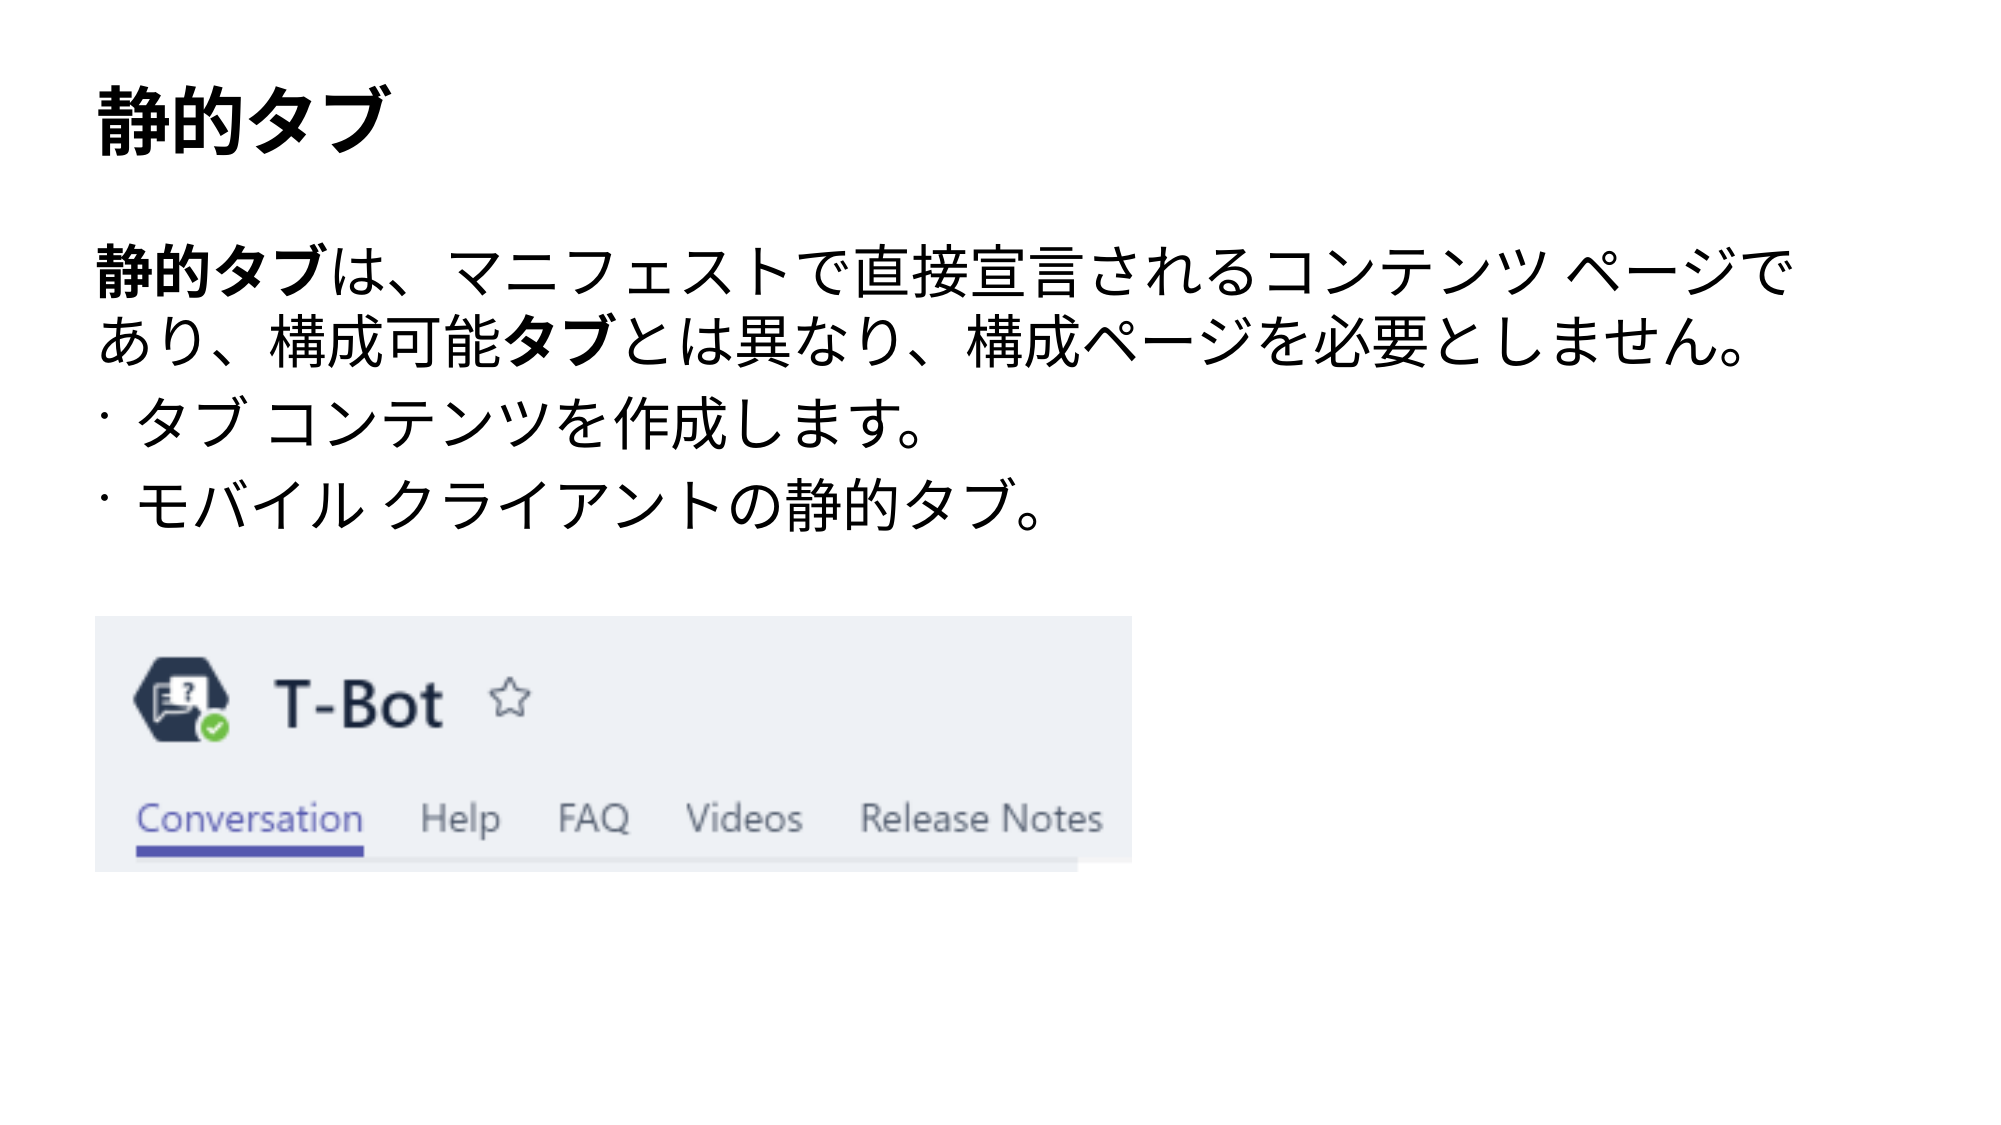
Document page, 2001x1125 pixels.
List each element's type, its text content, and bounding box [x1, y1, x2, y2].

title 静的タブ [96, 75, 1904, 166]
picture [95, 615, 1133, 872]
list 静的タブは、マニフェストで直接宣言されるコンテンツ ページであり、構成可能タブとは異なり、構成ページを必要としません。 タブ コンテンツを作成します。 モバイル クライアントの静的タブ。 [95, 235, 1845, 632]
